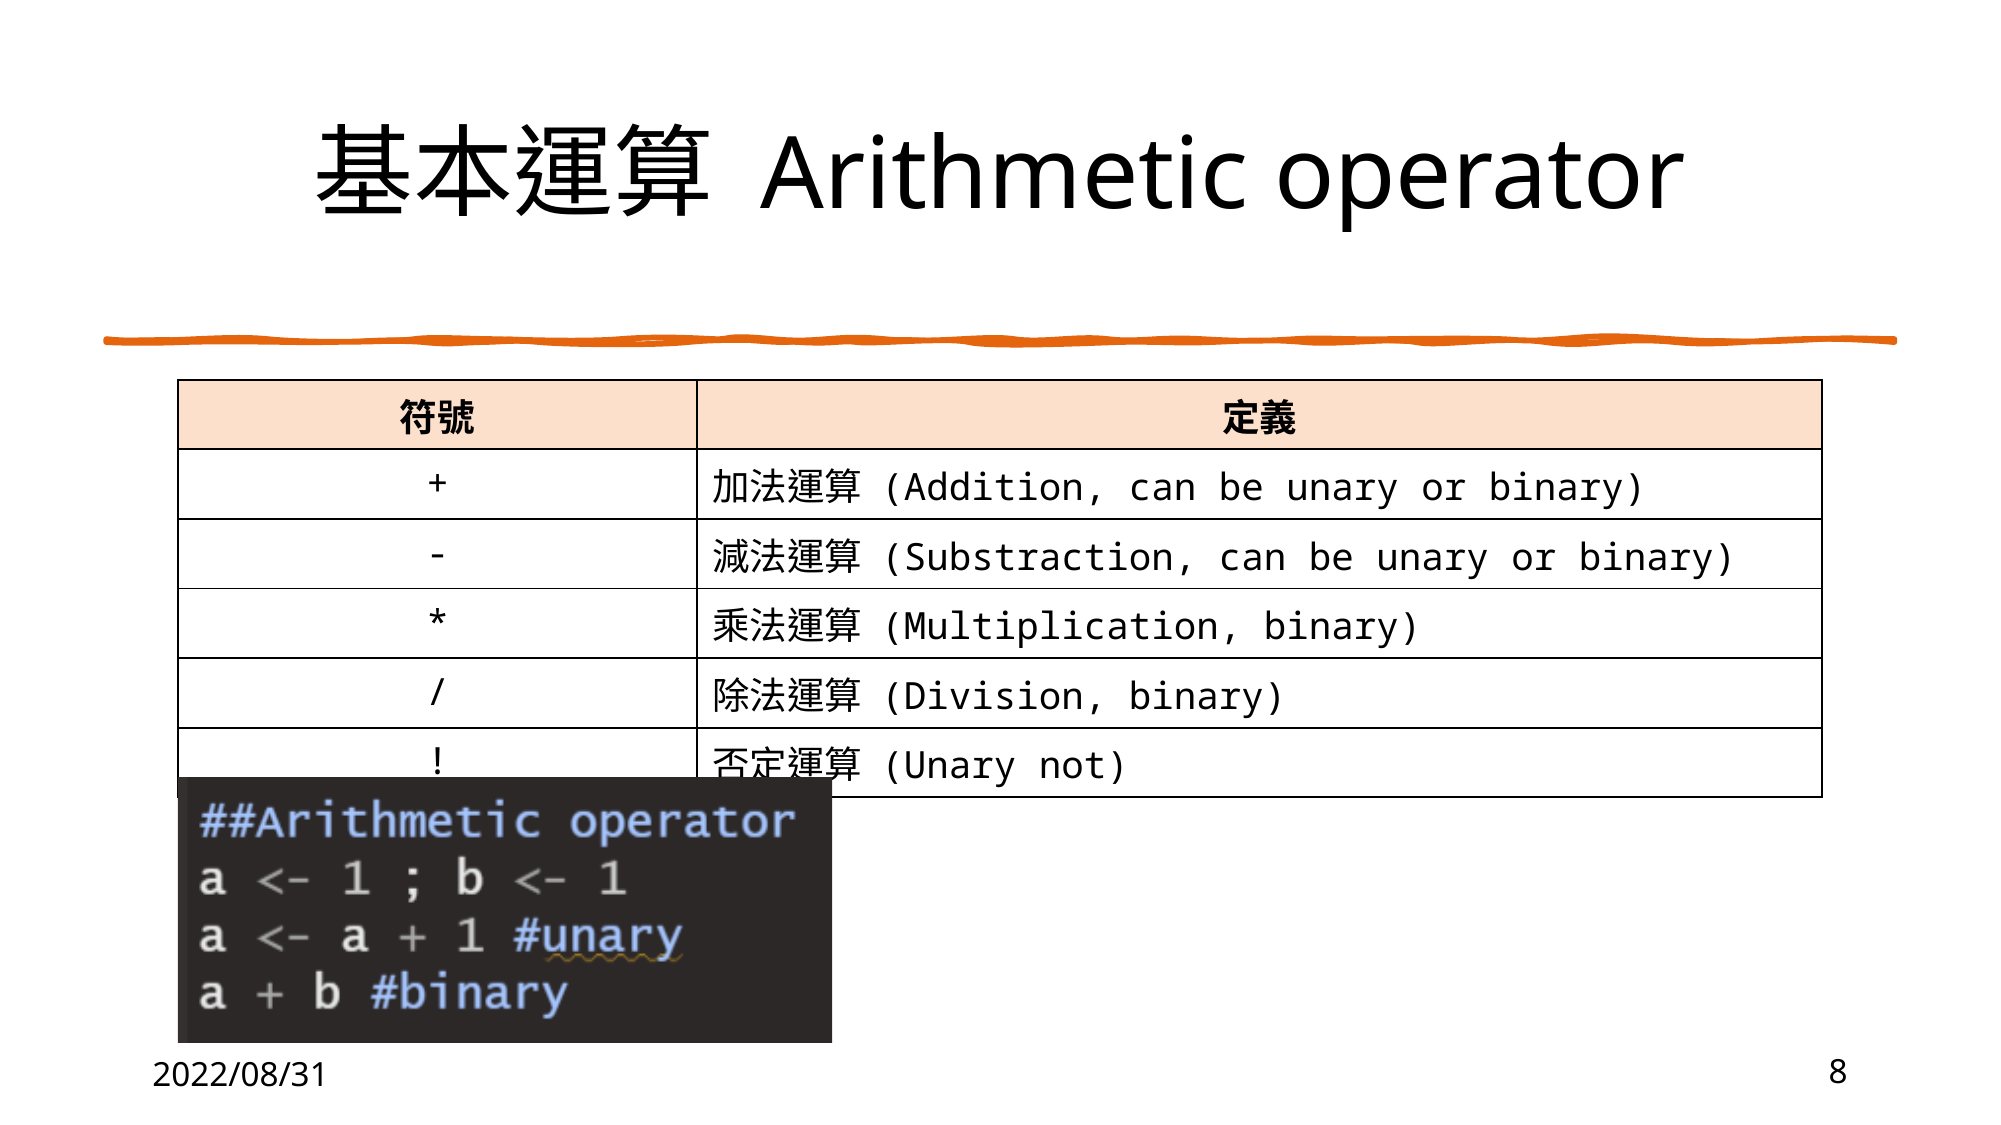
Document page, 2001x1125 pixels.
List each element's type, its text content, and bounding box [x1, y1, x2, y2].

picture [177, 777, 833, 1043]
table_cell 減法運算 (Substraction, can be unary or binary) [698, 520, 1821, 588]
title 基本運算 Arithmetic operator [137, 59, 1863, 278]
table_cell 乘法運算 (Multiplication, binary) [698, 589, 1821, 657]
table_cell ! [179, 729, 696, 777]
slide_number 8 [1412, 1042, 1863, 1103]
table_cell * [179, 589, 696, 657]
table_header 符號 [179, 381, 696, 448]
table_header 定義 [698, 381, 1821, 448]
table_cell + [179, 450, 696, 518]
table_cell - [179, 520, 696, 588]
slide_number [137, 1042, 588, 1103]
table_cell 除法運算 (Division, binary) [698, 659, 1821, 727]
table_cell 否定運算 (Unary not) [698, 729, 1821, 796]
table_cell / [179, 659, 696, 727]
table_cell 加法運算 (Addition, can be unary or binary) [698, 450, 1821, 518]
